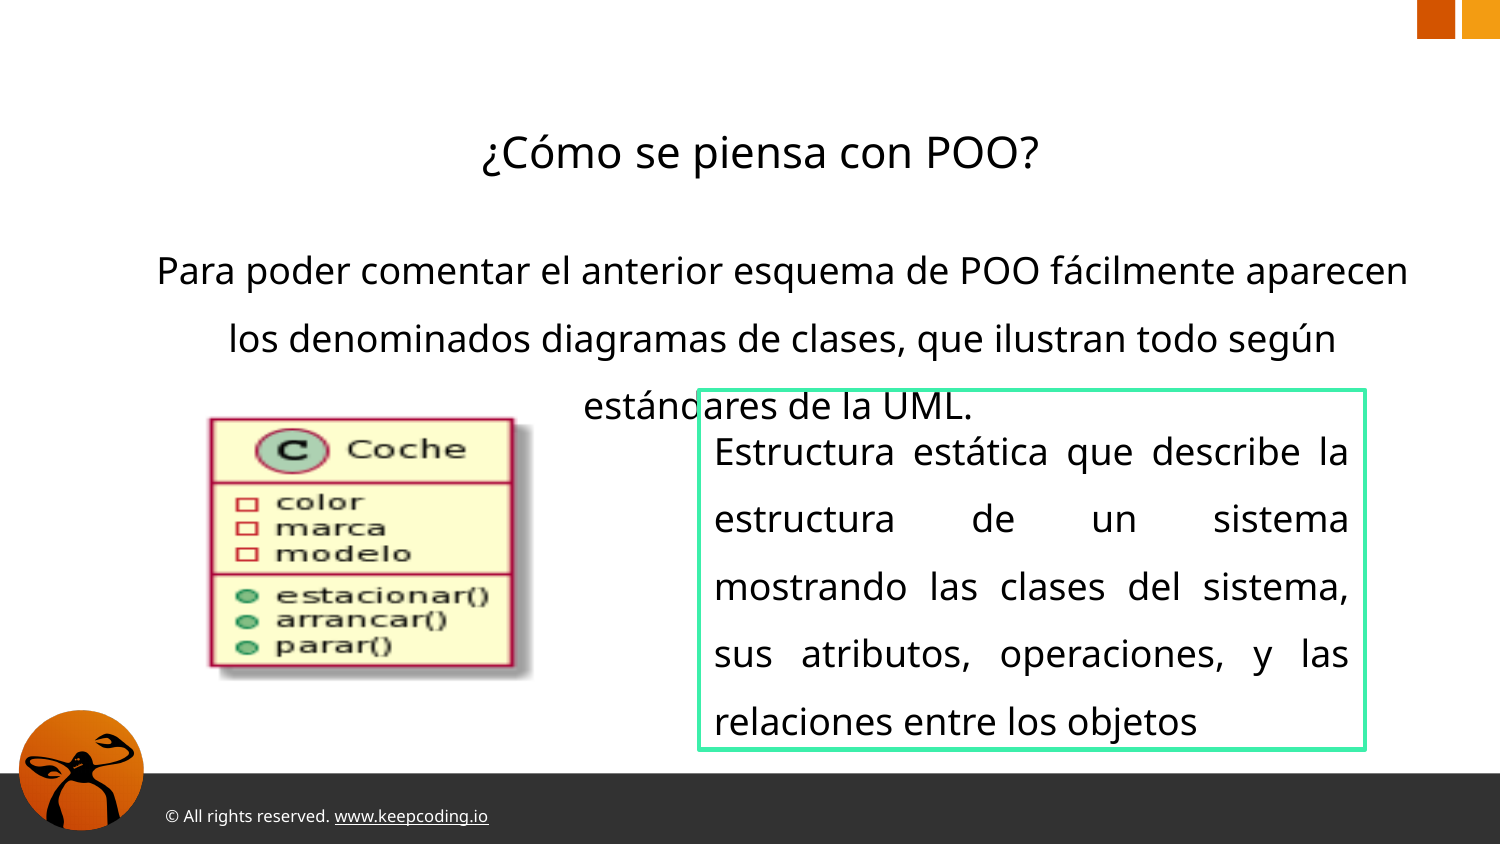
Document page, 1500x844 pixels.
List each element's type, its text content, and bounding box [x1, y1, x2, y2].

text_box Estructura estática que describe la estructura de un sistema mostrando las clases del sistema, sus atributos, operaciones, y las relaciones entre los objetos [699, 390, 1365, 750]
picture [0, 405, 560, 844]
text_box ¿Cómo se piensa con POO? [336, 69, 1186, 233]
text_box Para poder comentar el anterior esquema de POO fácilmente aparecen los denominados diagramas de clases, que ilustran todo según estándares de la UML. [113, 209, 1454, 540]
